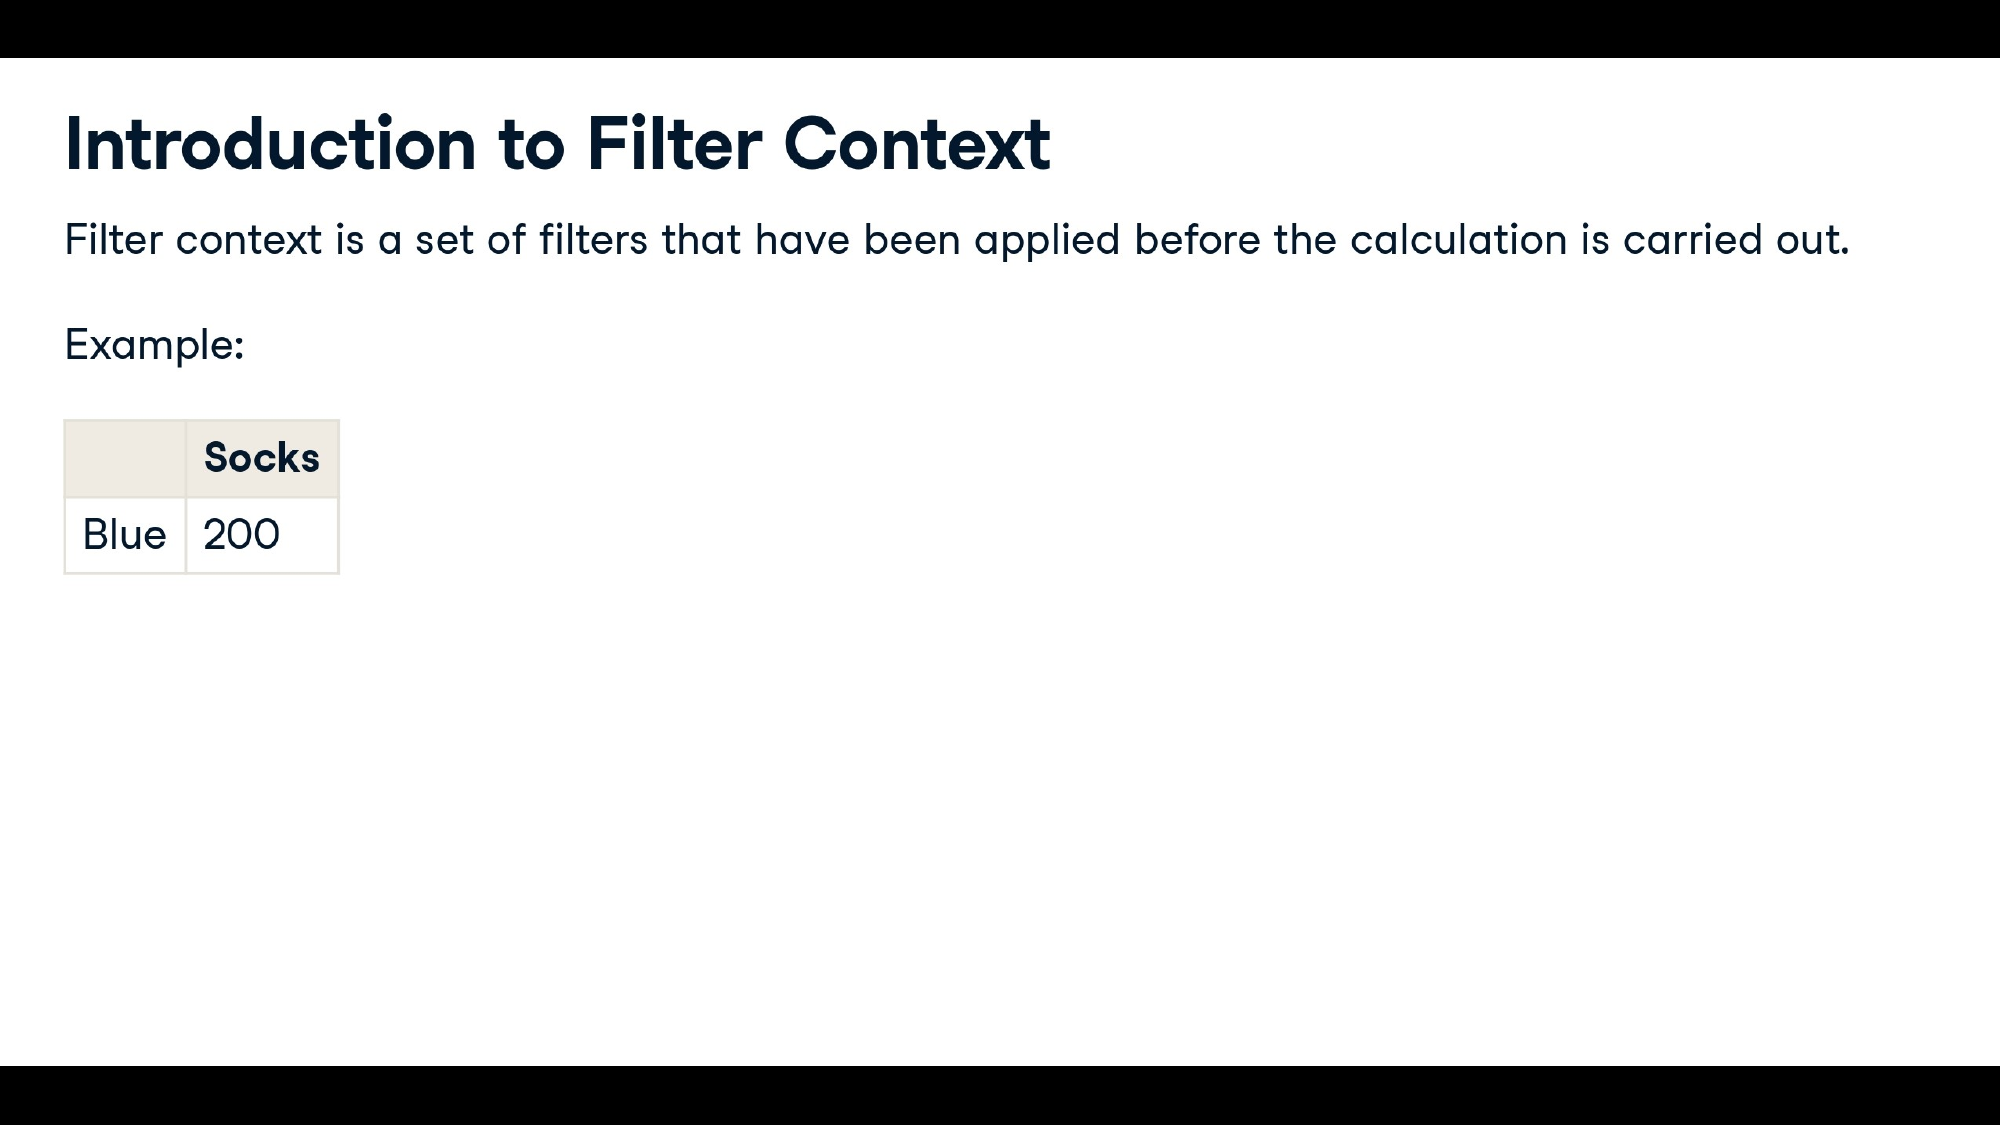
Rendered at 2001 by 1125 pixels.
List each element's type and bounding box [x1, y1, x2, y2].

picture [0, 58, 2000, 1066]
